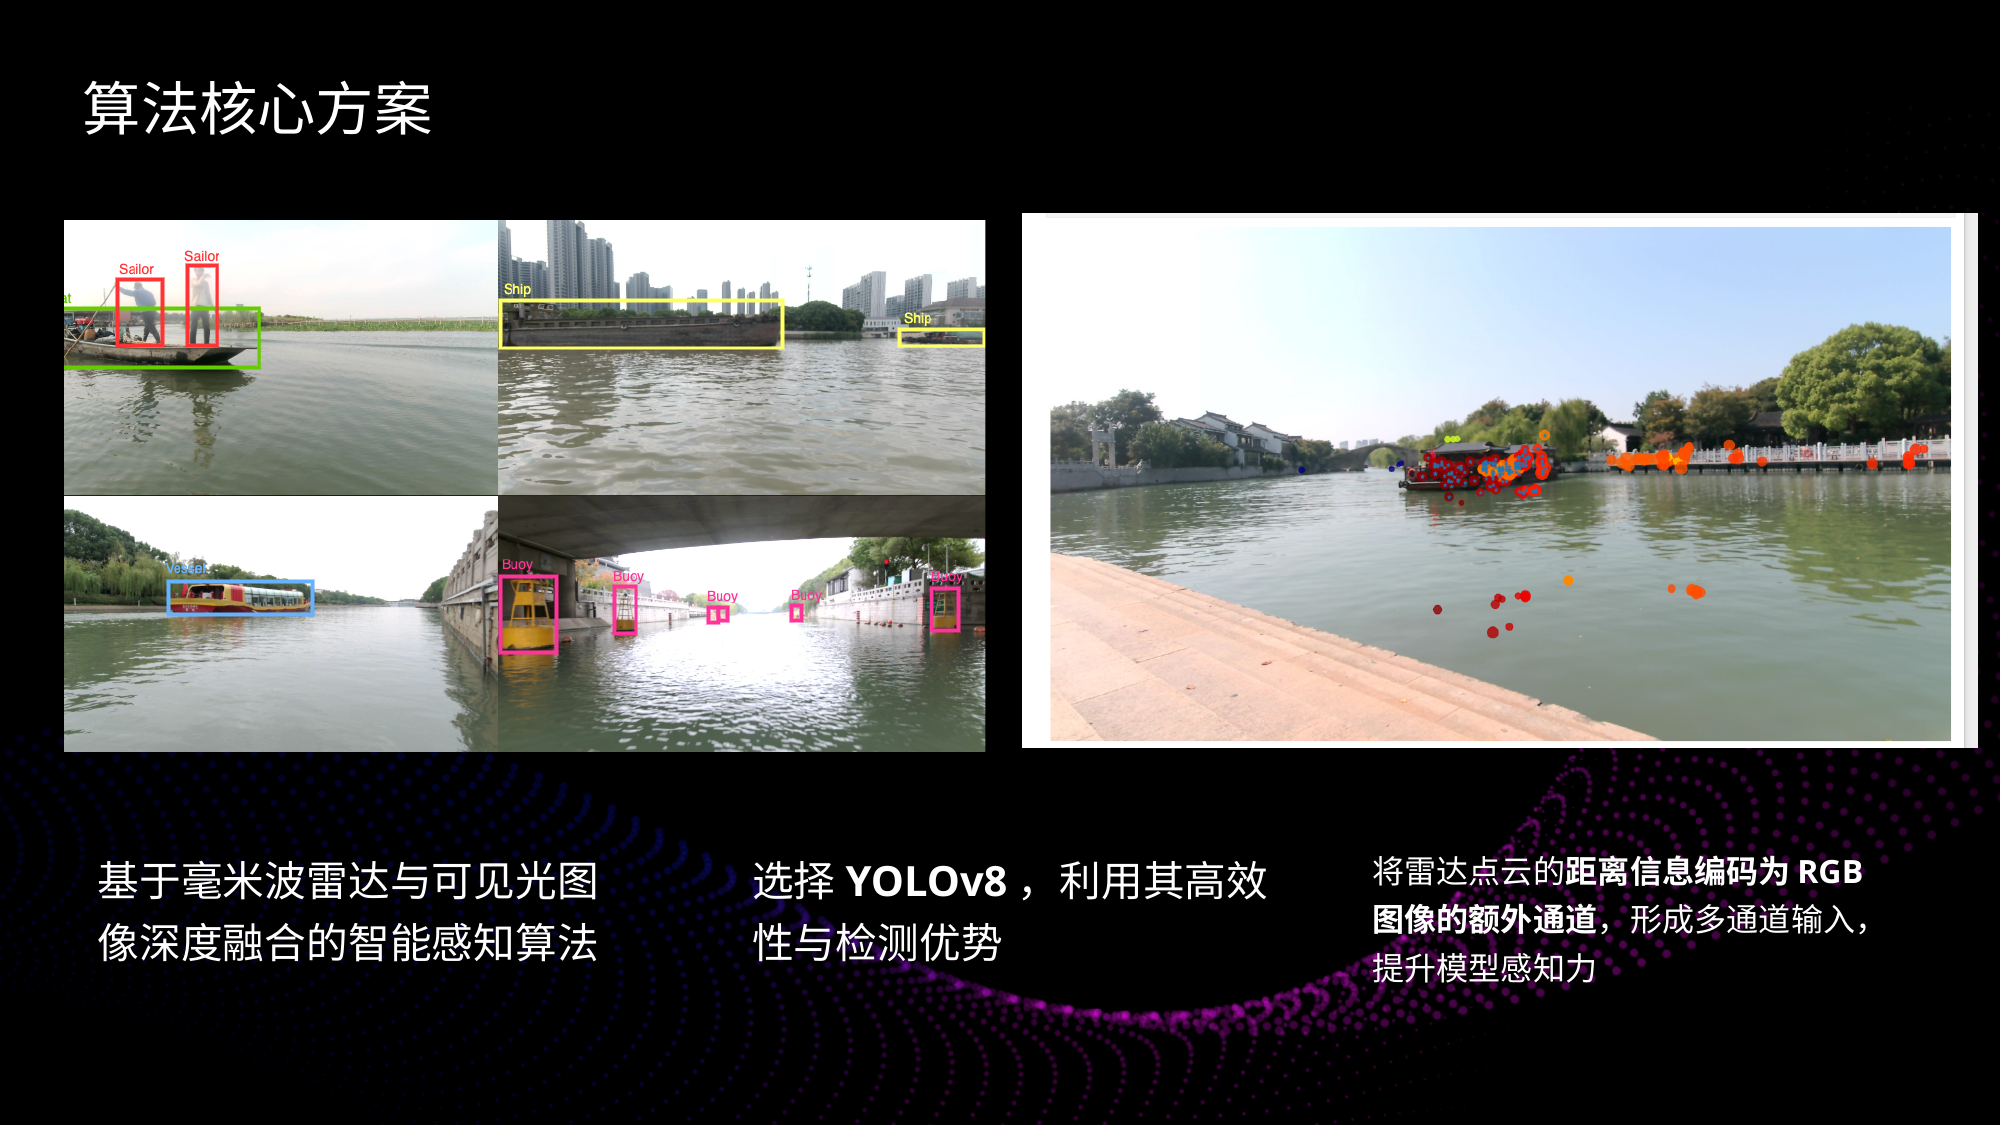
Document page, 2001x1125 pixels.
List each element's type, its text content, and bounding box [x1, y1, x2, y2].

picture [0, 100, 2001, 1125]
text_box 基于毫米波雷达与可见光图像深度融合的智能感知算法 [97, 841, 622, 990]
text_box 将雷达点云的距离信息编码为RGB图像的额外通道，形成多通道输入，提升模型感知力 [1372, 841, 1896, 990]
text_box 算法核心方案 [82, 54, 535, 154]
text_box 选择YOLOv8，利用其高效性与检测优势 [752, 841, 1277, 990]
